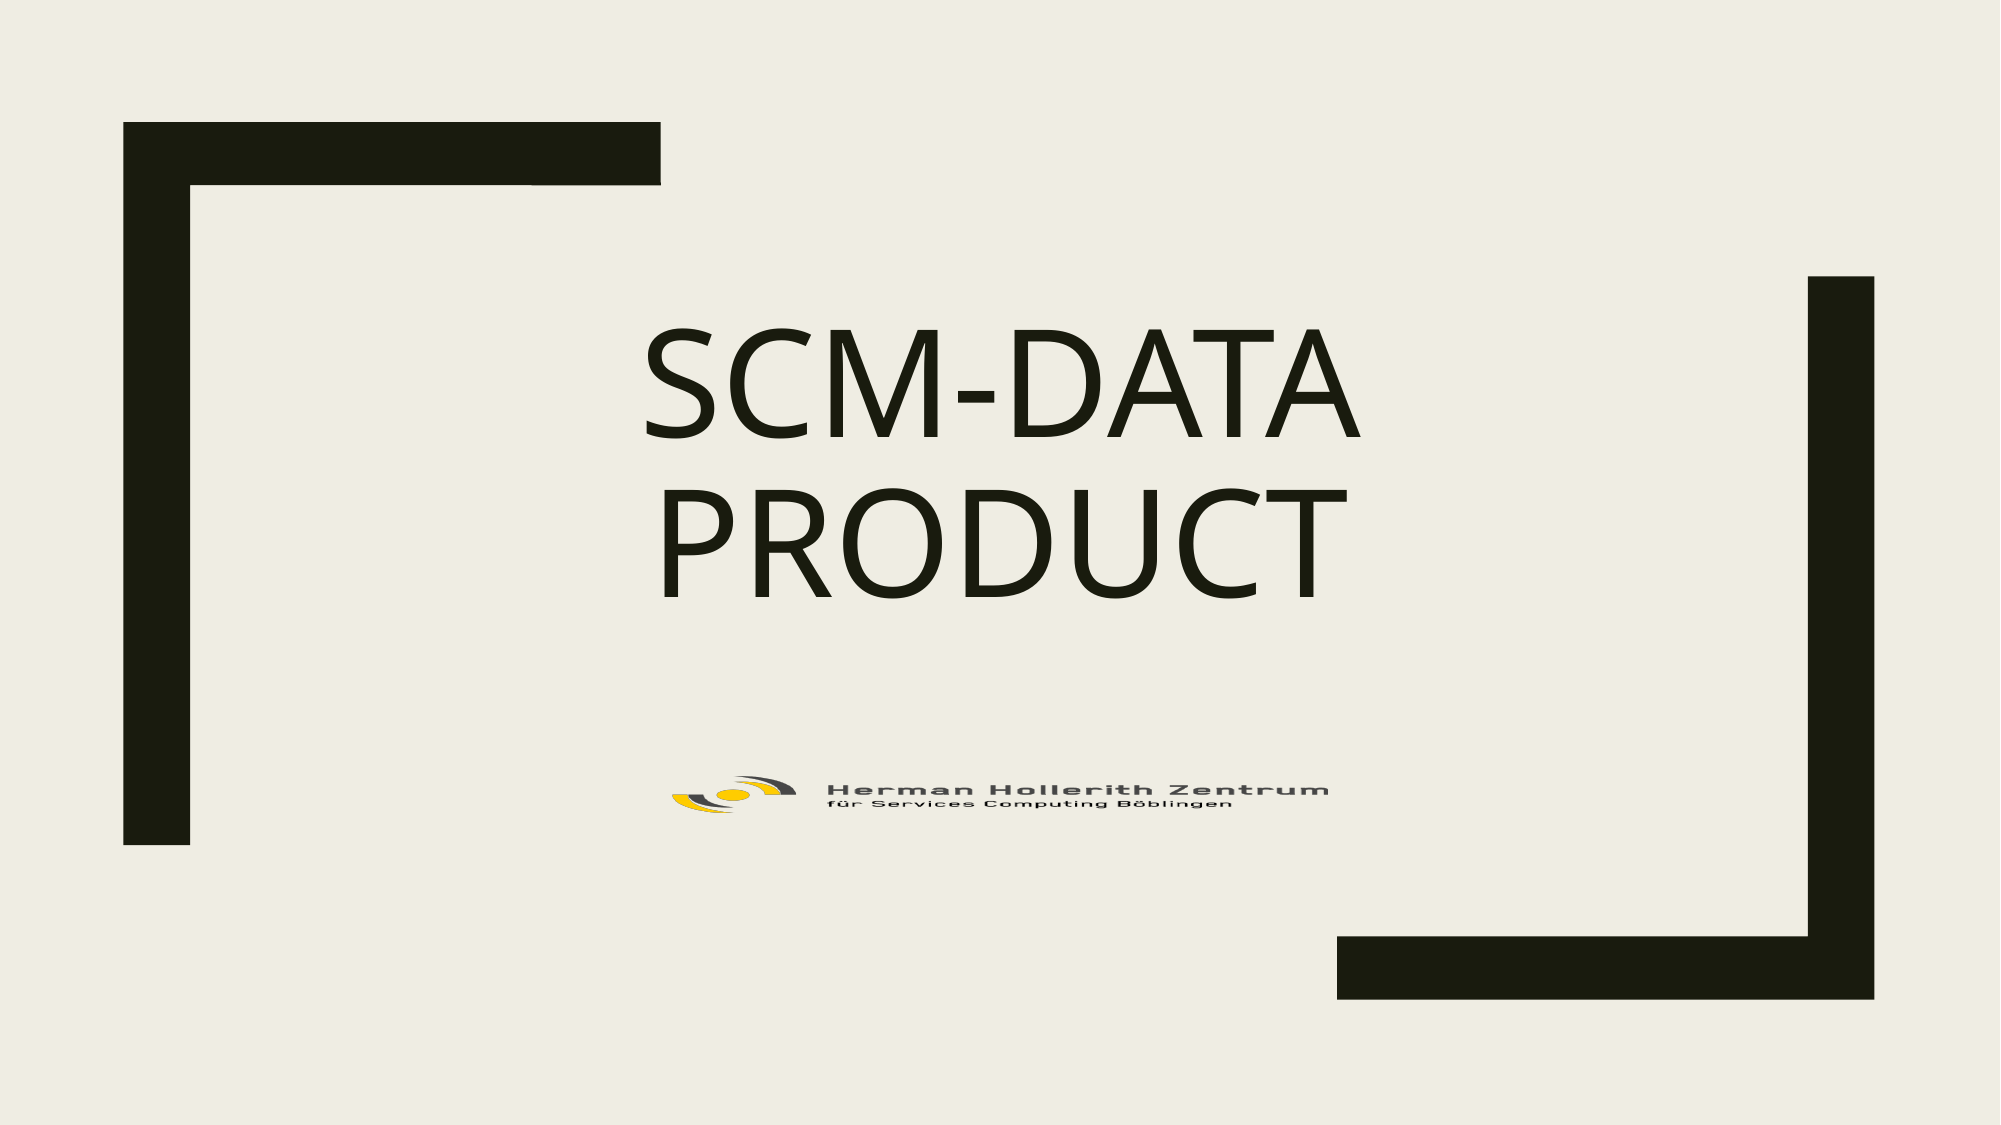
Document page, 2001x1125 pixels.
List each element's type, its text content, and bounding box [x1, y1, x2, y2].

title SCM-Data Product [314, 293, 1686, 638]
picture [663, 719, 1337, 870]
